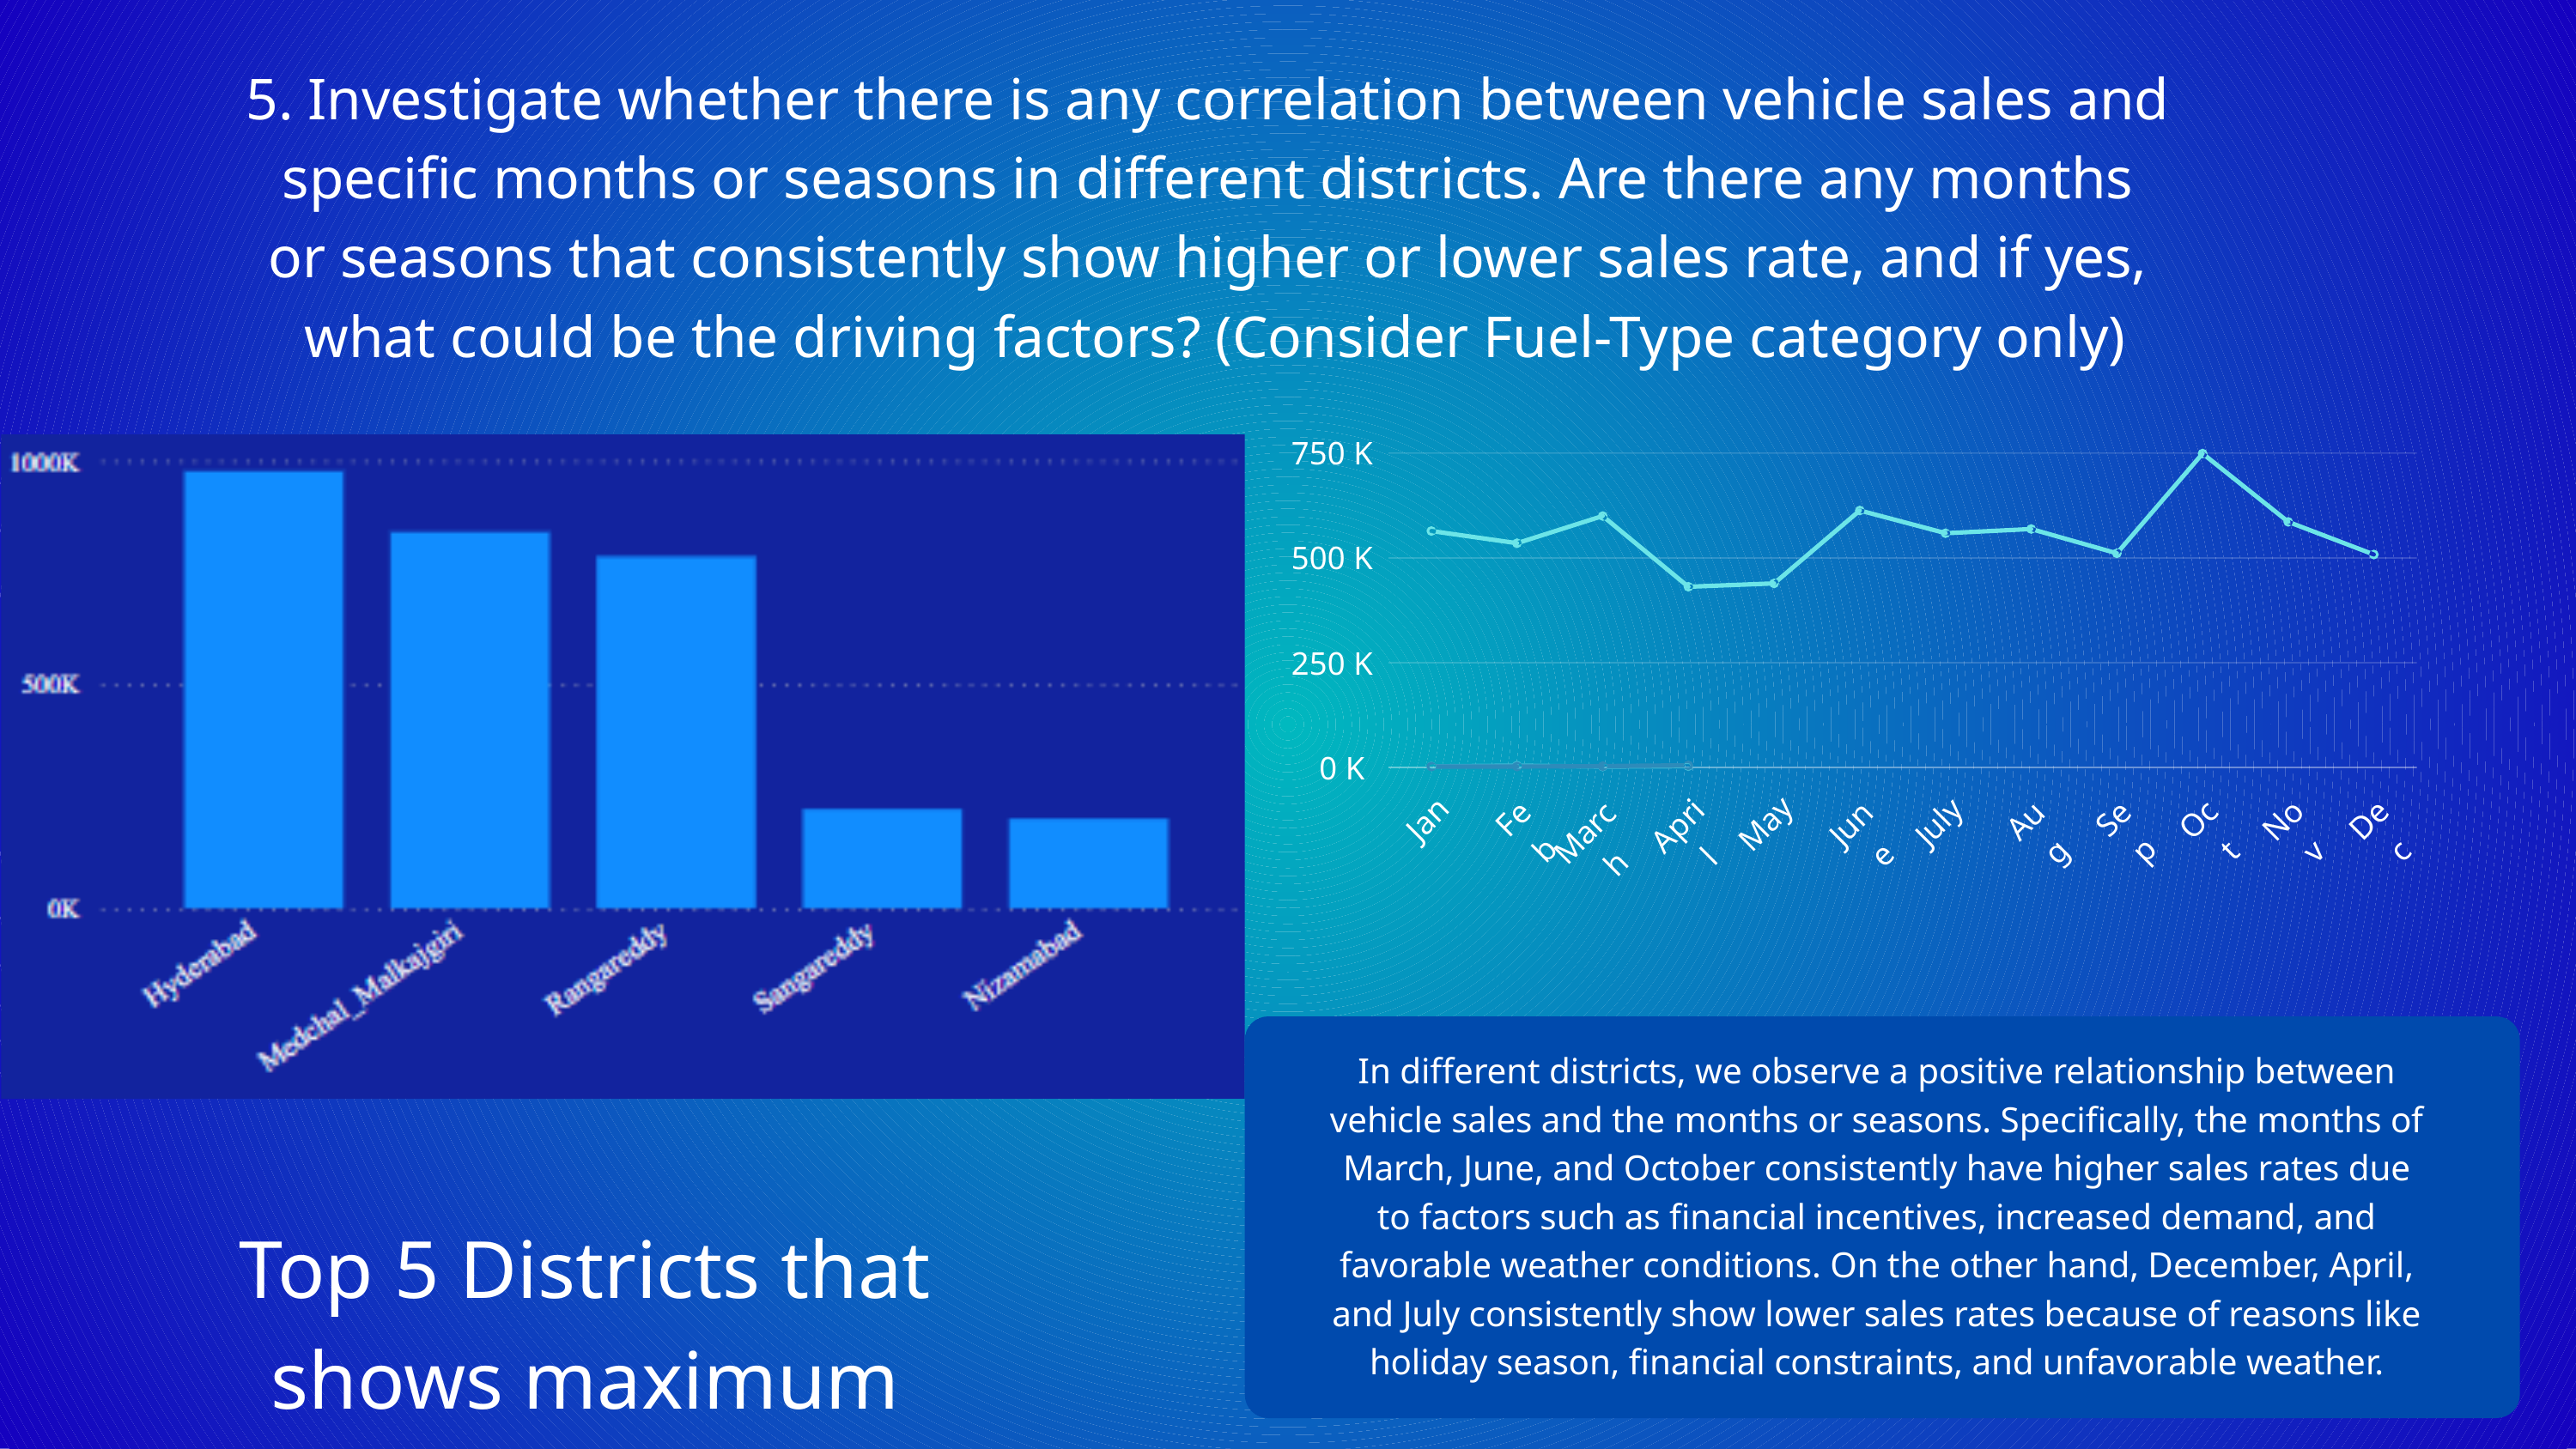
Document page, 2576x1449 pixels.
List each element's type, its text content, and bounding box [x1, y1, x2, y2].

text_box 5. Investigate whether there is any correlation between vehicle sales and specific months or seasons in different districts. Are there any months or seasons that consistently show higher or lower sales rate, and if yes, what could be the driving factors? (Consider Fuel-Type category only) [0, 52, 2432, 369]
text_box [1, 434, 1245, 1099]
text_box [1244, 1016, 2520, 1419]
text_box Top 5 Districts that shows maximum sales [179, 1203, 991, 1449]
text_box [1287, 434, 2417, 877]
